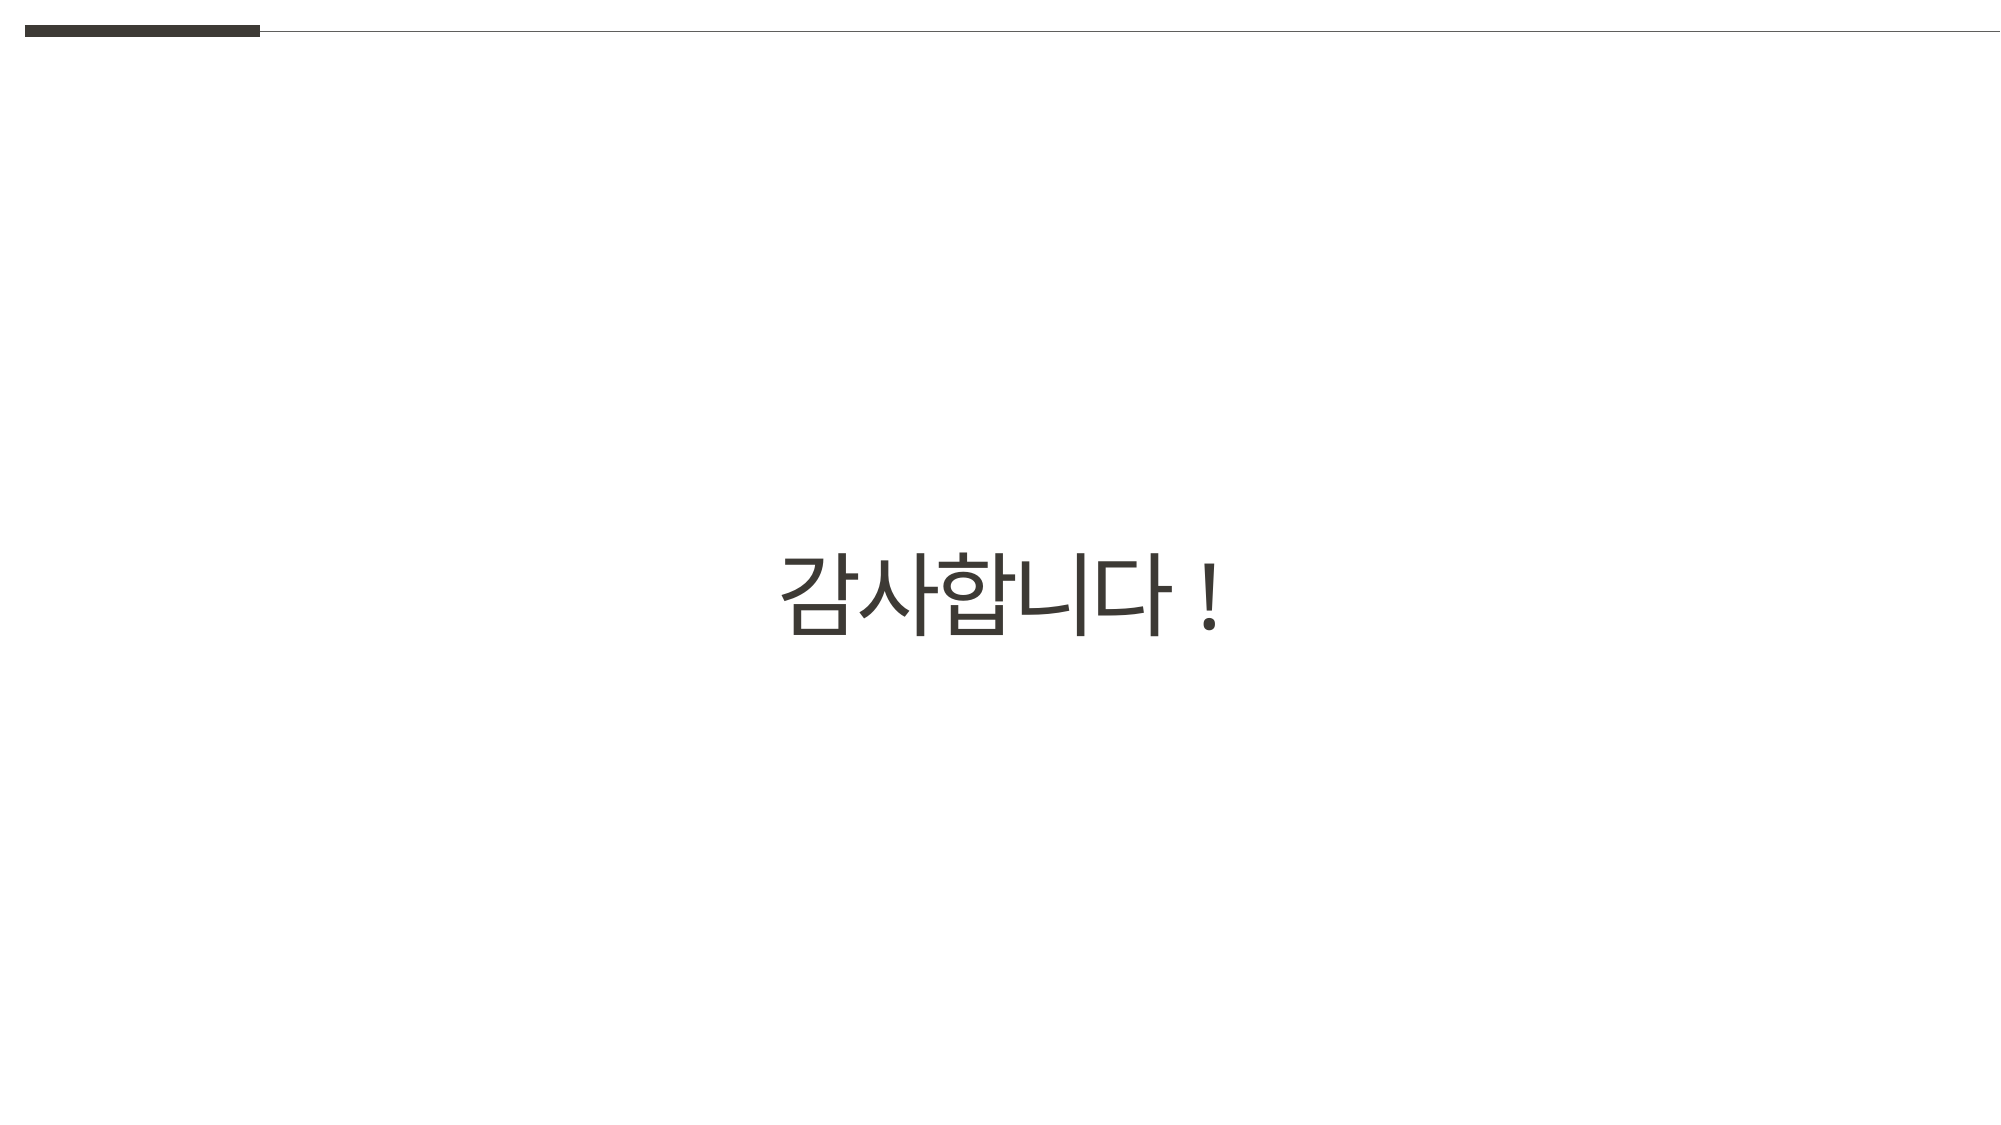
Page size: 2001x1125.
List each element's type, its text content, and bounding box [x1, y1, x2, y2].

text_box 감사합니다! [763, 530, 1237, 655]
